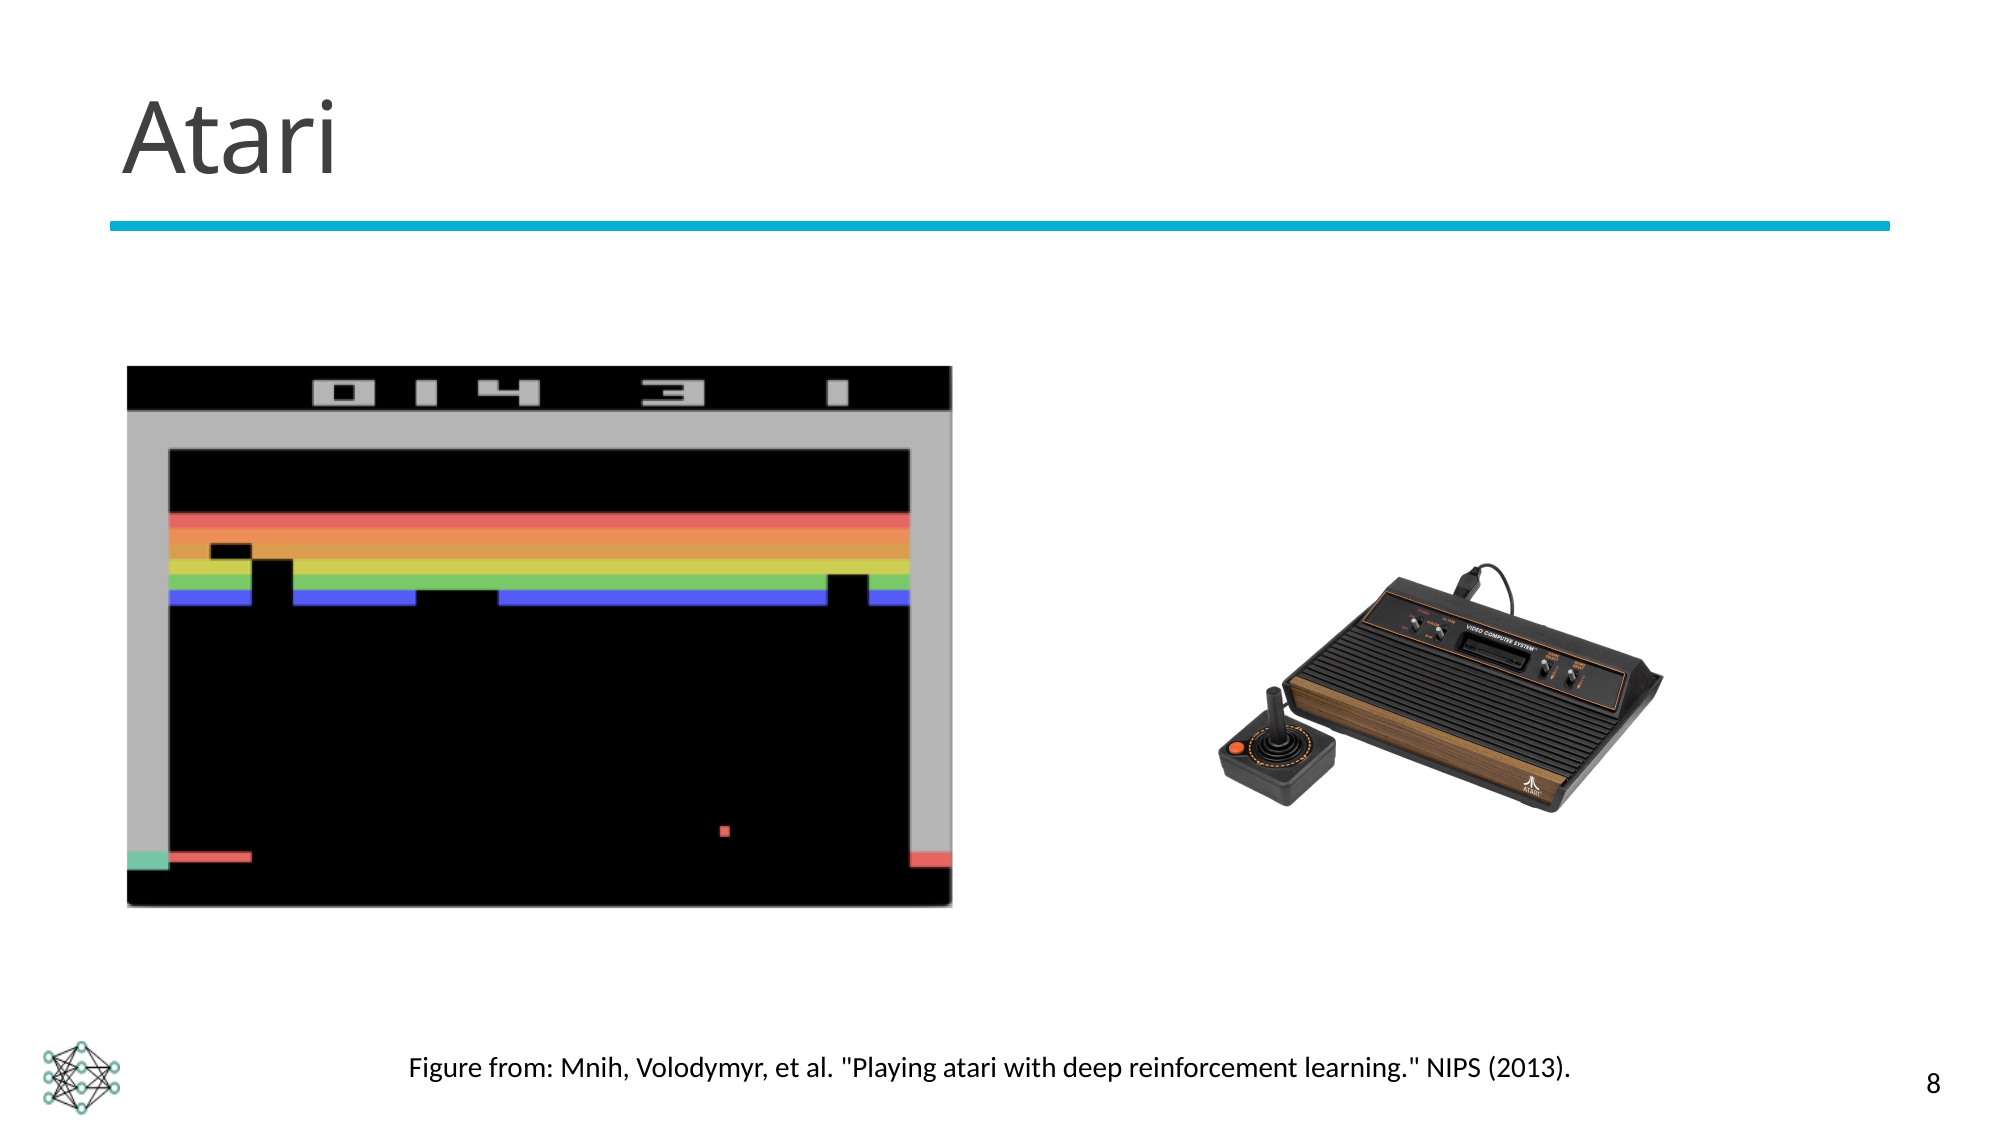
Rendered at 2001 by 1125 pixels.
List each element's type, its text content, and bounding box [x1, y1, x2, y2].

slide_number 8 [1740, 1052, 1957, 1113]
text_box Figure from: Mnih, Volodymyr, et al. "Playing atari with deep reinforcement learning." NIPS (2013). [394, 1041, 1606, 1091]
picture [117, 357, 961, 912]
picture [43, 1041, 120, 1116]
picture [1202, 539, 1675, 829]
title Atari [107, 58, 1899, 228]
